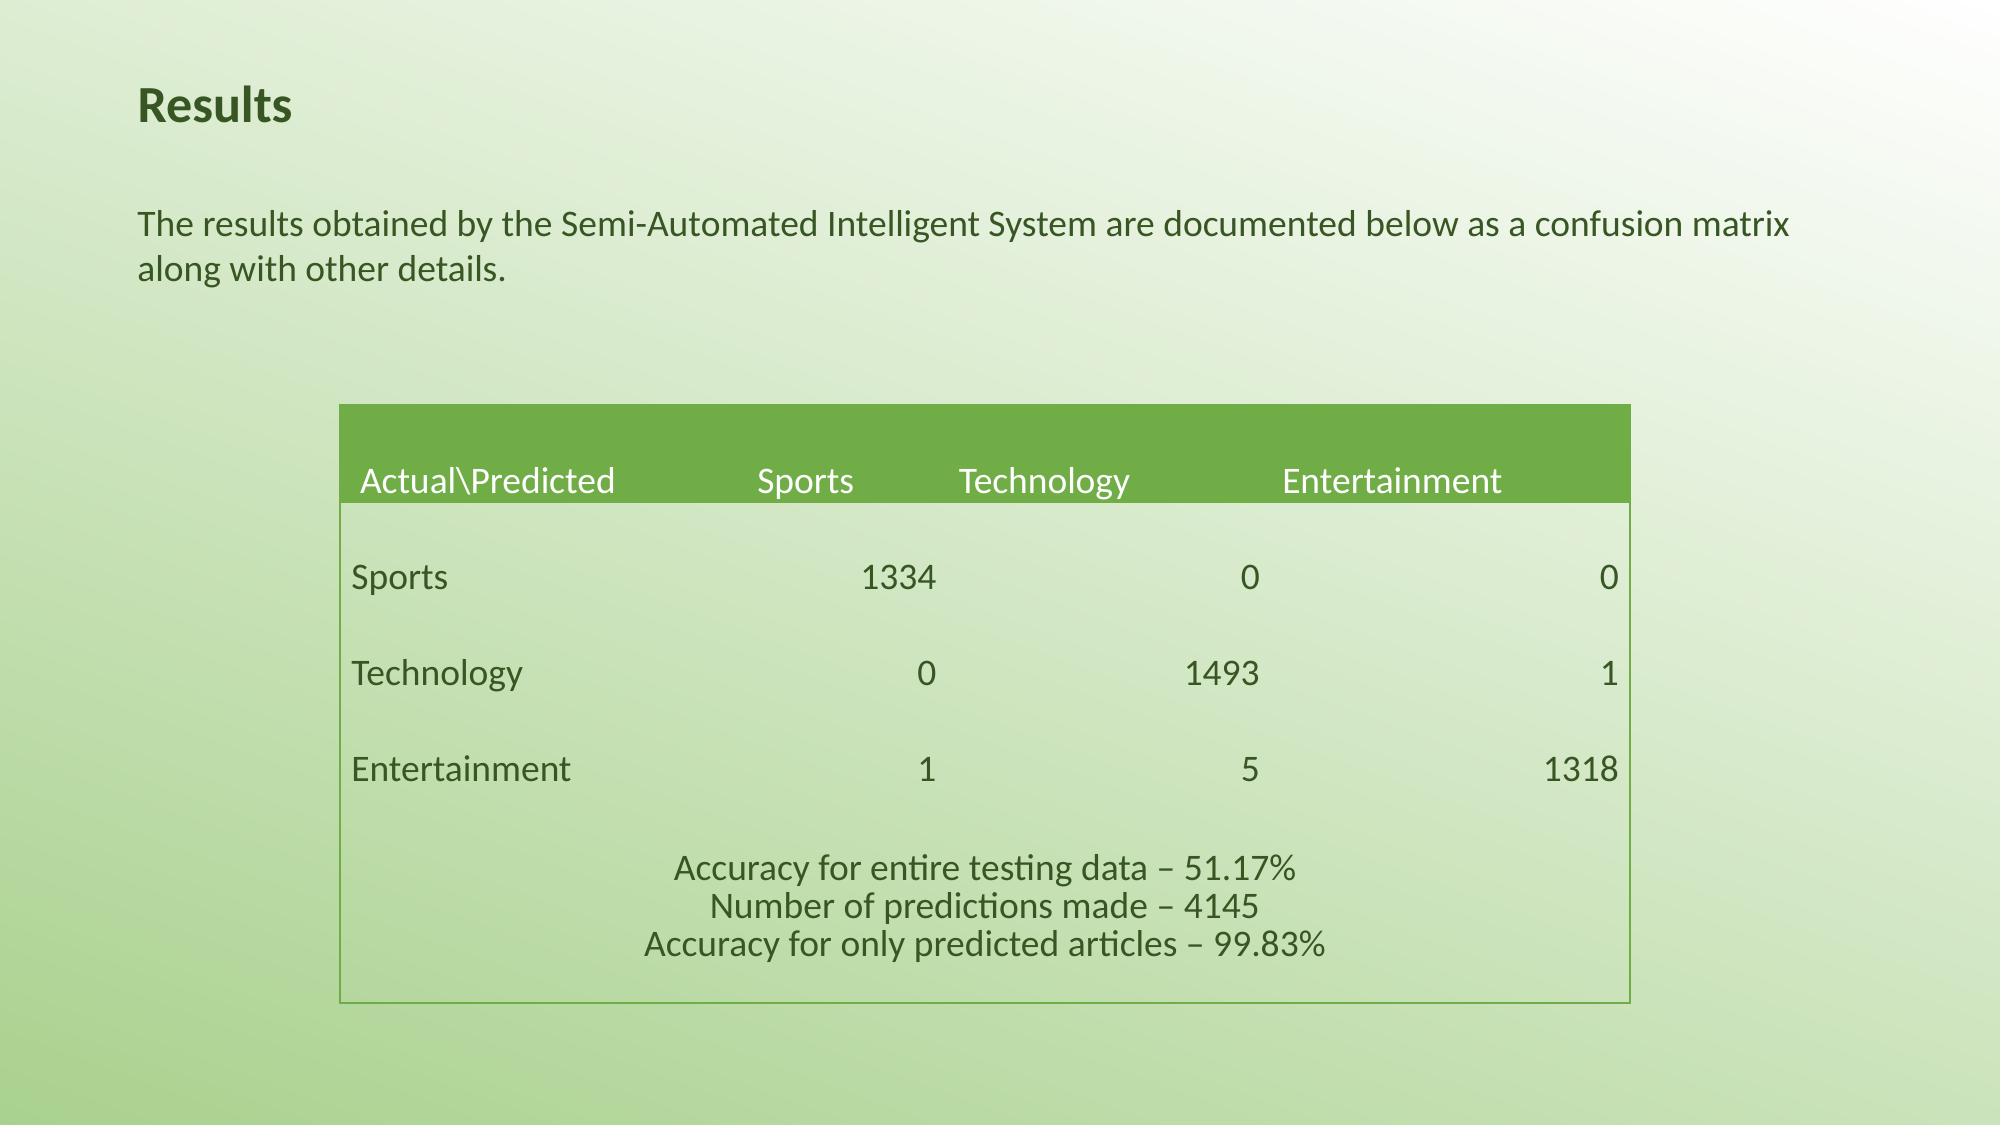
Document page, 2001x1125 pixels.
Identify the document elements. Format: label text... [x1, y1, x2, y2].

table_cell 1 [746, 695, 948, 790]
table_cell Sports [341, 503, 746, 599]
table_cell Technology [341, 599, 746, 695]
table_cell 1493 [948, 599, 1271, 695]
table_cell 0 [1271, 503, 1629, 599]
text_box The results obtained by the Semi-Automated Intelligent System are documented below as a confusion matrix along with other details. [122, 191, 1848, 297]
table_header Entertainment [1271, 406, 1629, 503]
table_header Technology [948, 406, 1271, 503]
table_cell 5 [948, 695, 1271, 790]
table_cell 1 [1271, 599, 1629, 695]
table_cell Entertainment [341, 695, 746, 790]
table_cell Accuracy for entire testing data – 51.17% Number of predictions made – 4145 Accuracy for only predicted articles – 99.83% [341, 790, 1629, 1002]
table_cell 1318 [1271, 695, 1629, 790]
table_cell 0 [948, 503, 1271, 599]
title Results [122, 78, 1848, 134]
table_cell 0 [746, 599, 948, 695]
table_header Actual\Predicted [341, 406, 746, 503]
table_cell 1334 [746, 503, 948, 599]
table_header Sports [746, 406, 948, 503]
